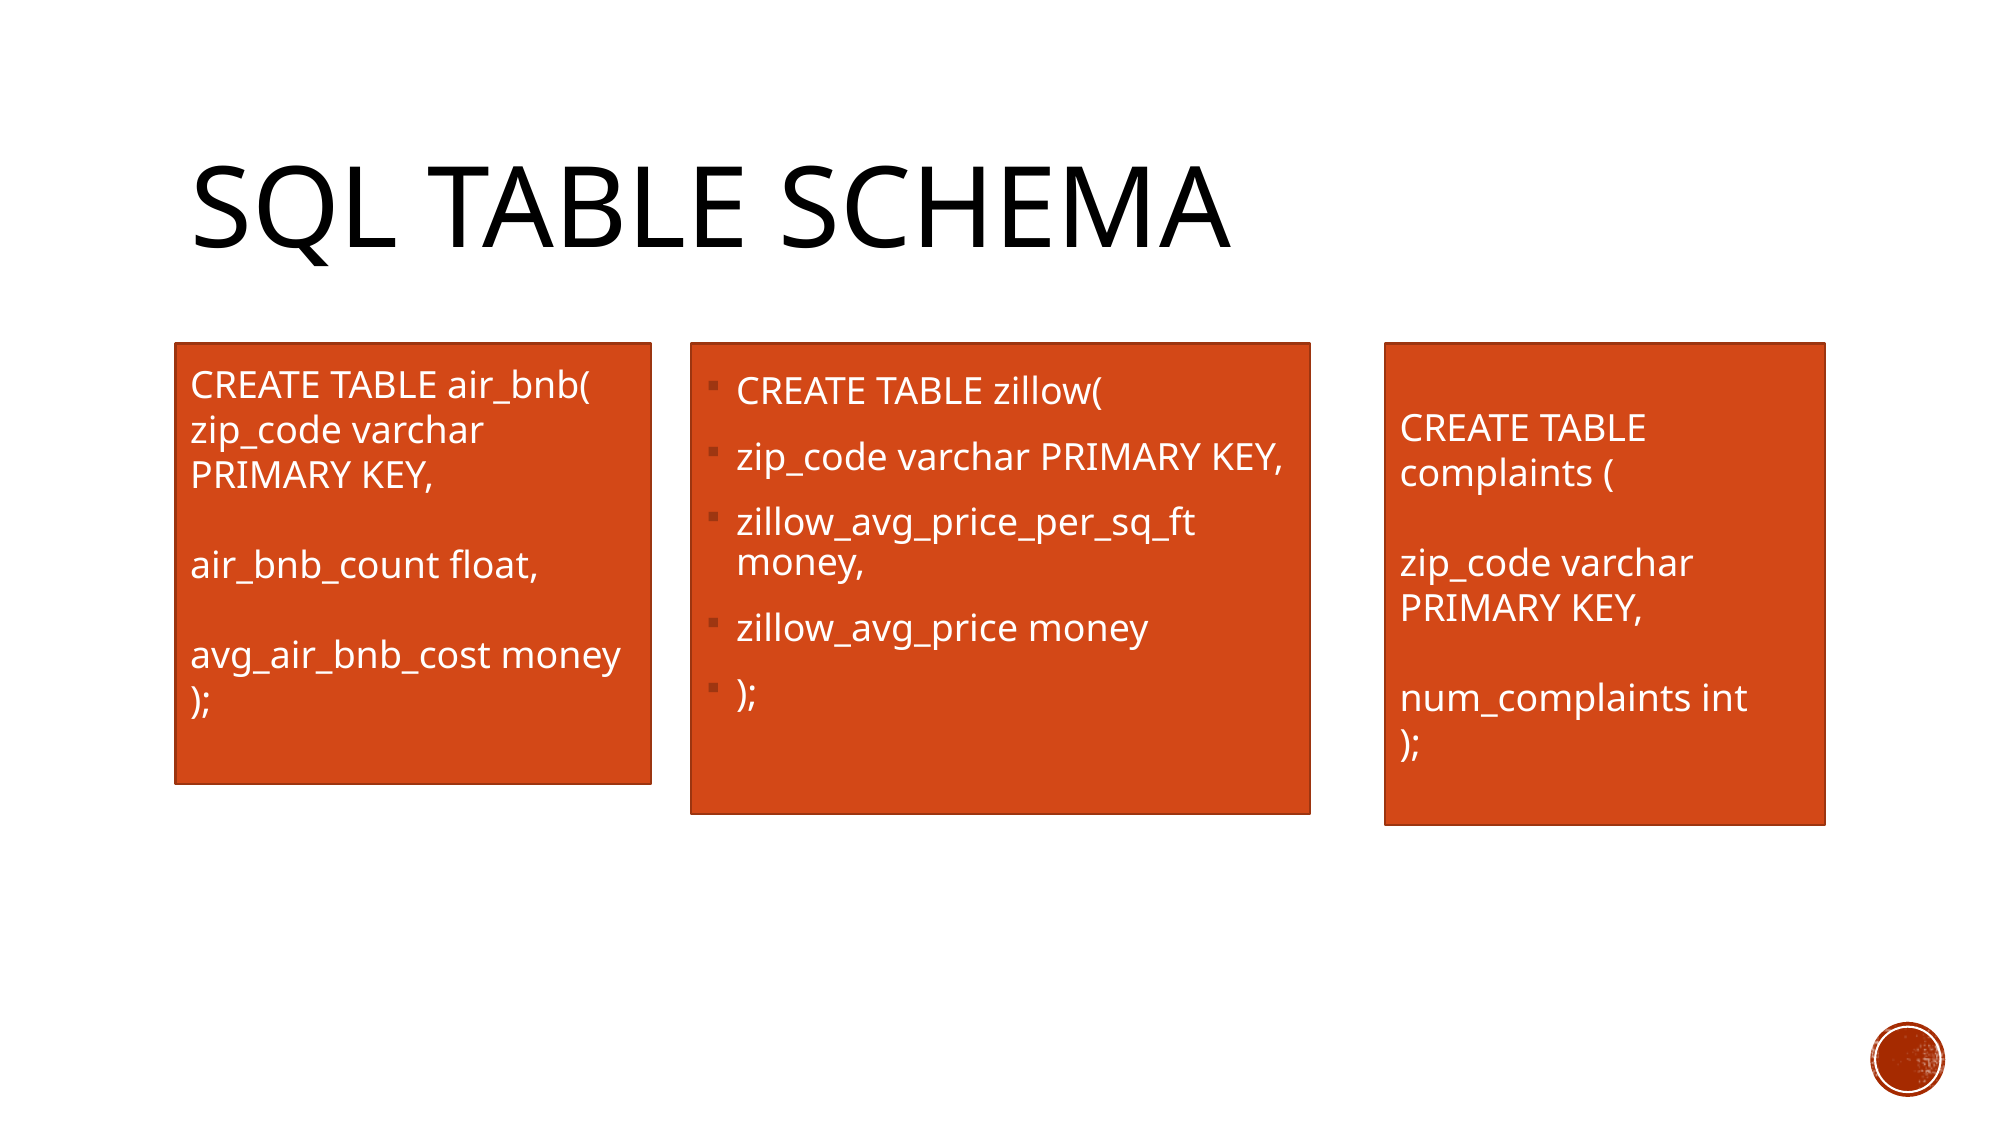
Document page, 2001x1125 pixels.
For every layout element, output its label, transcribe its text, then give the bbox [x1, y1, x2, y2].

text_box CREATE TABLE complaints ( zip_code varchar PRIMARY KEY, num_complaints int ); [1384, 342, 1826, 826]
title SQL TABLE SCHEMA [175, 79, 1826, 344]
list CREATE TABLE zillow( zip_code varchar PRIMARY KEY, zillow_avg_price_per_sq_ft money, zillow_avg_price money ); [690, 342, 1311, 815]
text_box CREATE TABLE air_bnb( zip_code varchar PRIMARY KEY, air_bnb_count float, avg_air_bnb_cost money ); [174, 342, 652, 785]
